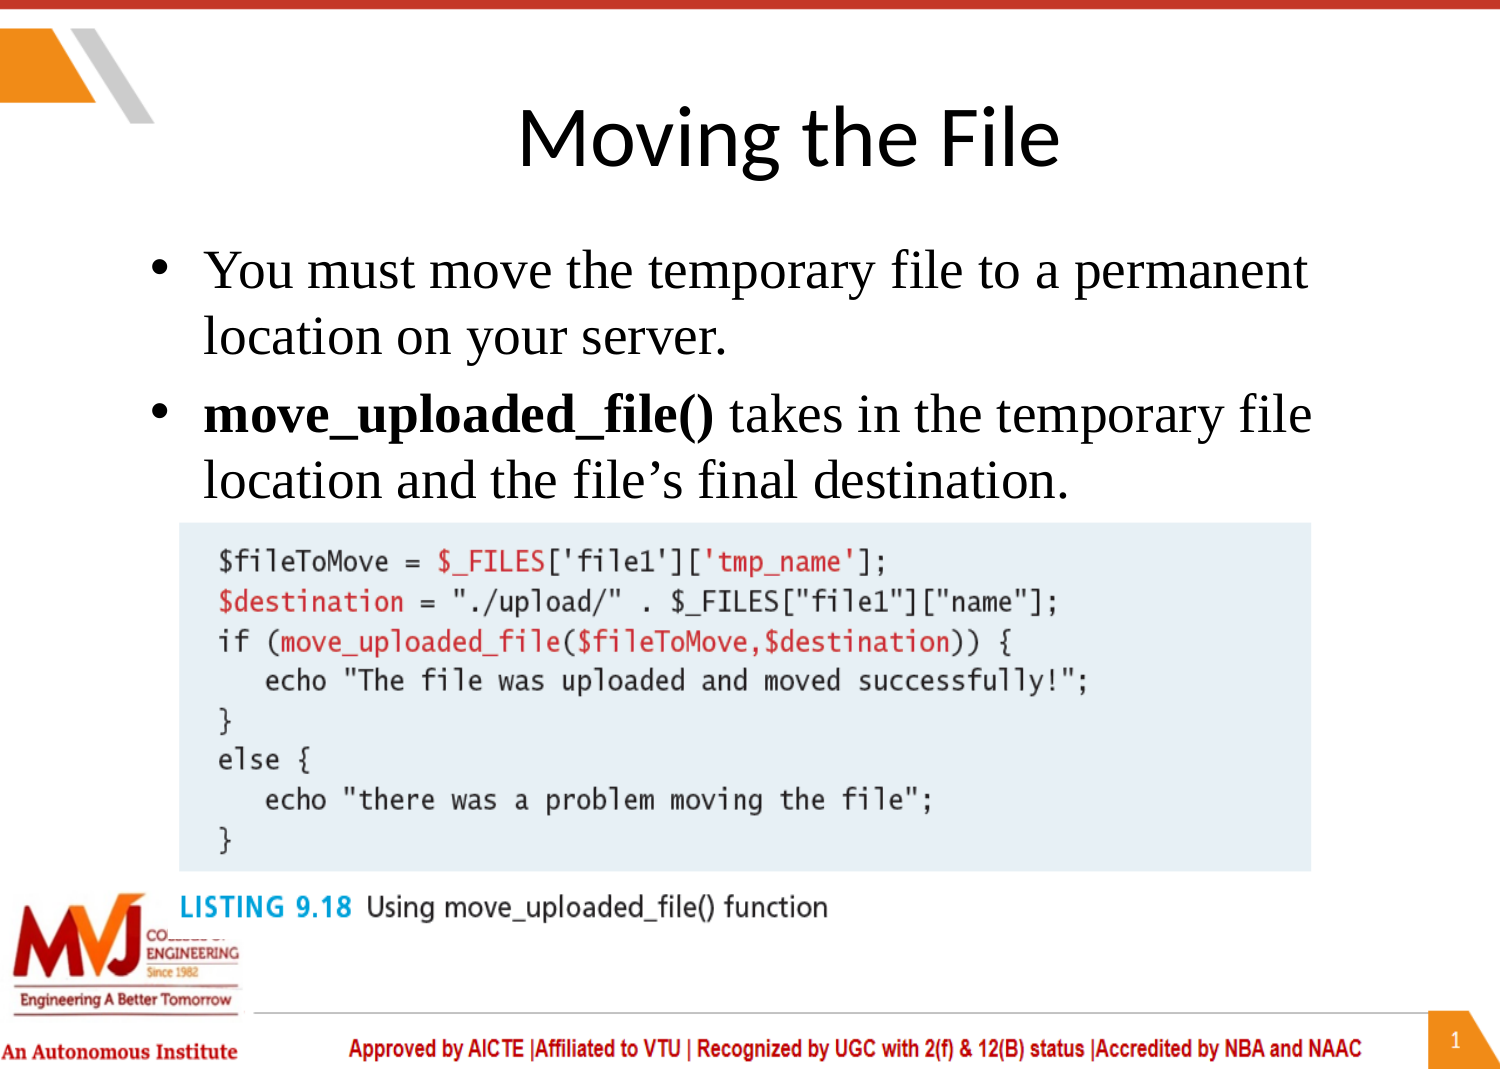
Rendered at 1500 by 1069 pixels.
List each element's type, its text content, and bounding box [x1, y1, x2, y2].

title Moving the File [75, 42, 1425, 221]
list You must move the temporary file to a permanent location on your server. move_uploaded_file() takes in the temporary file location and the file’s final destination. [135, 225, 1365, 963]
picture [0, 0, 1500, 1069]
